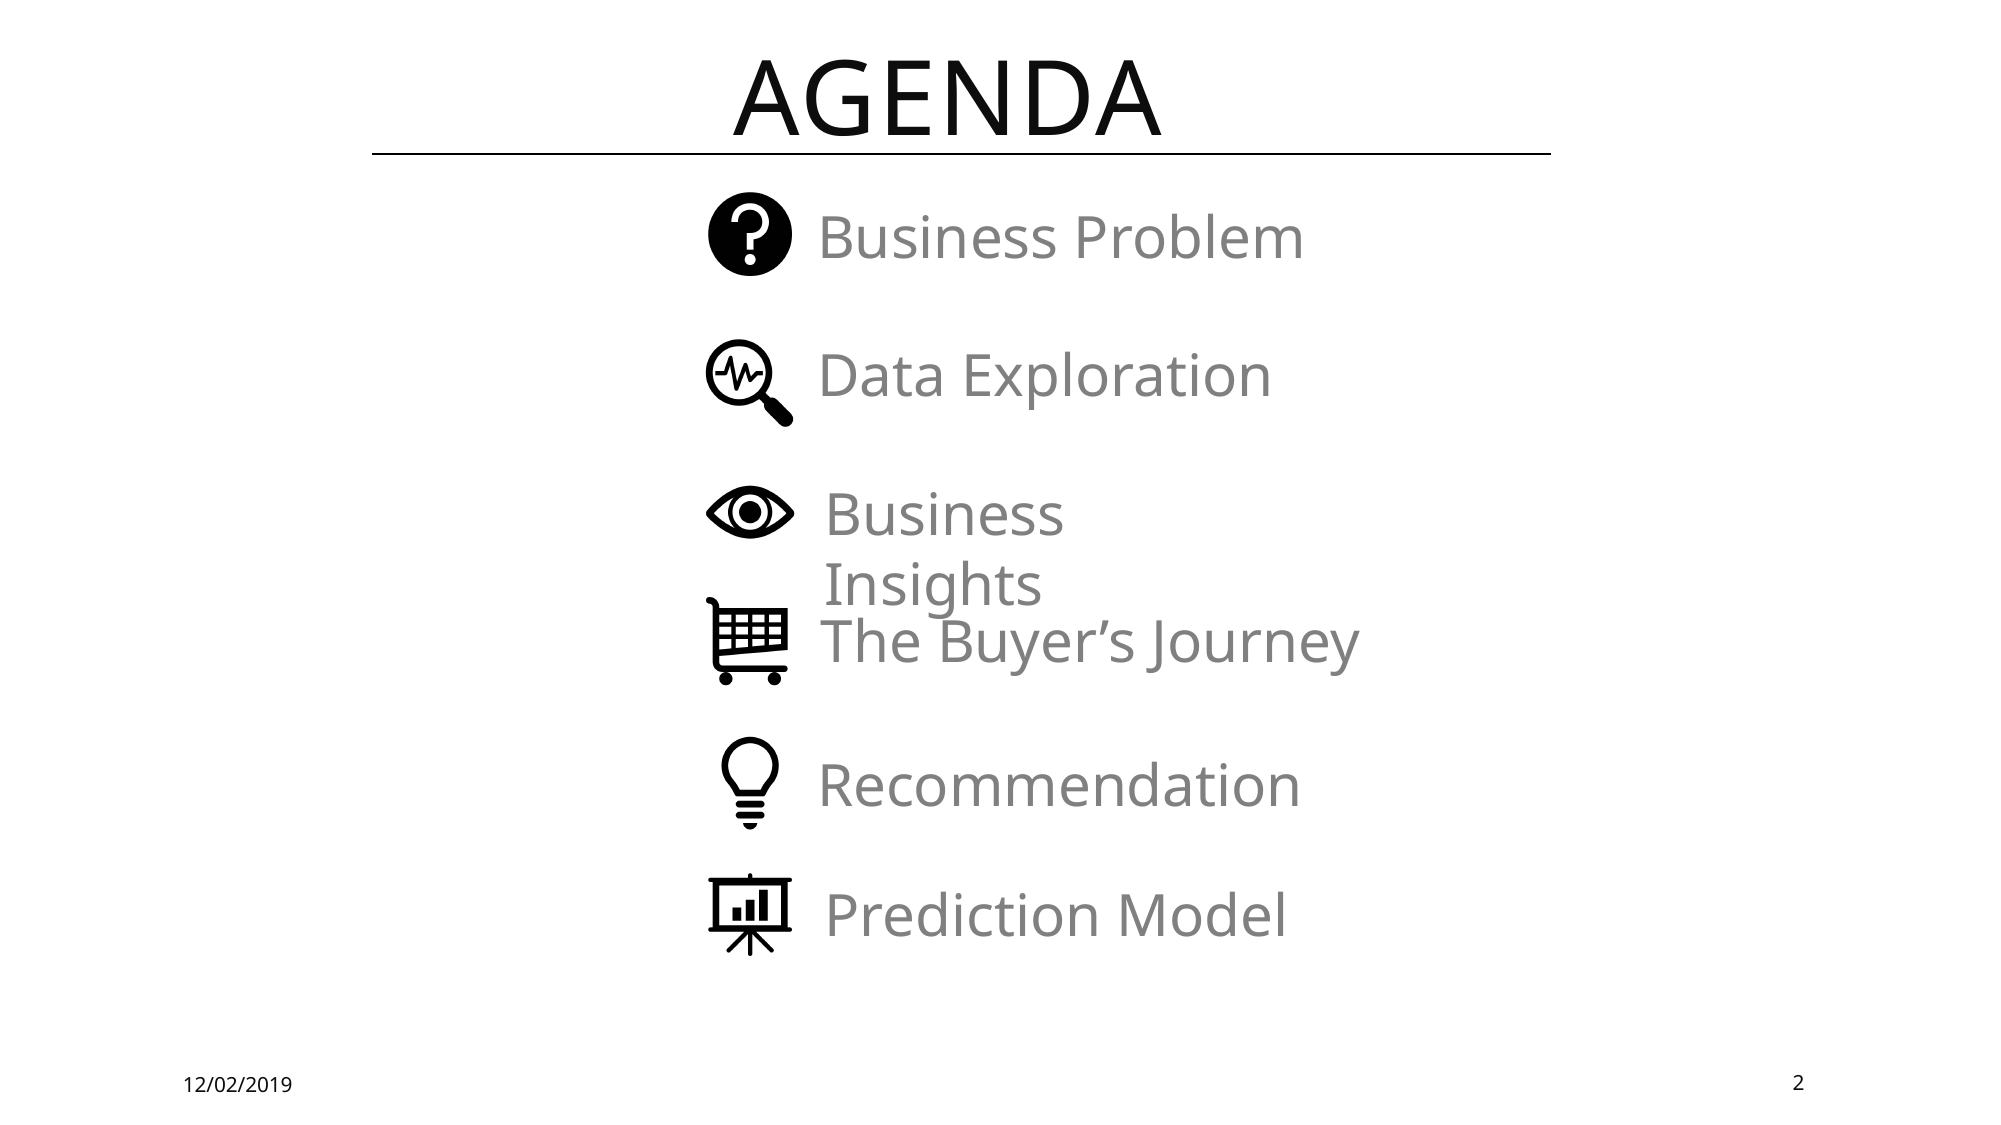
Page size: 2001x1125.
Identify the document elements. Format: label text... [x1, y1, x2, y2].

text_box Prediction Model [810, 870, 1903, 956]
picture [697, 459, 803, 566]
picture [697, 330, 803, 436]
picture [697, 730, 803, 836]
text_box Recommendation [810, 740, 1896, 826]
text_box Business Insights [809, 469, 1205, 625]
picture [697, 588, 803, 694]
slide_number 2 [1777, 1061, 1938, 1107]
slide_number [168, 1061, 522, 1107]
picture [697, 860, 803, 967]
picture [697, 181, 803, 287]
text_box The Buyer’s Journey [810, 596, 1899, 682]
text_box Business Problem [802, 192, 1896, 330]
text_box Data Exploration [808, 330, 1896, 416]
title AGENDA [283, 0, 1613, 229]
